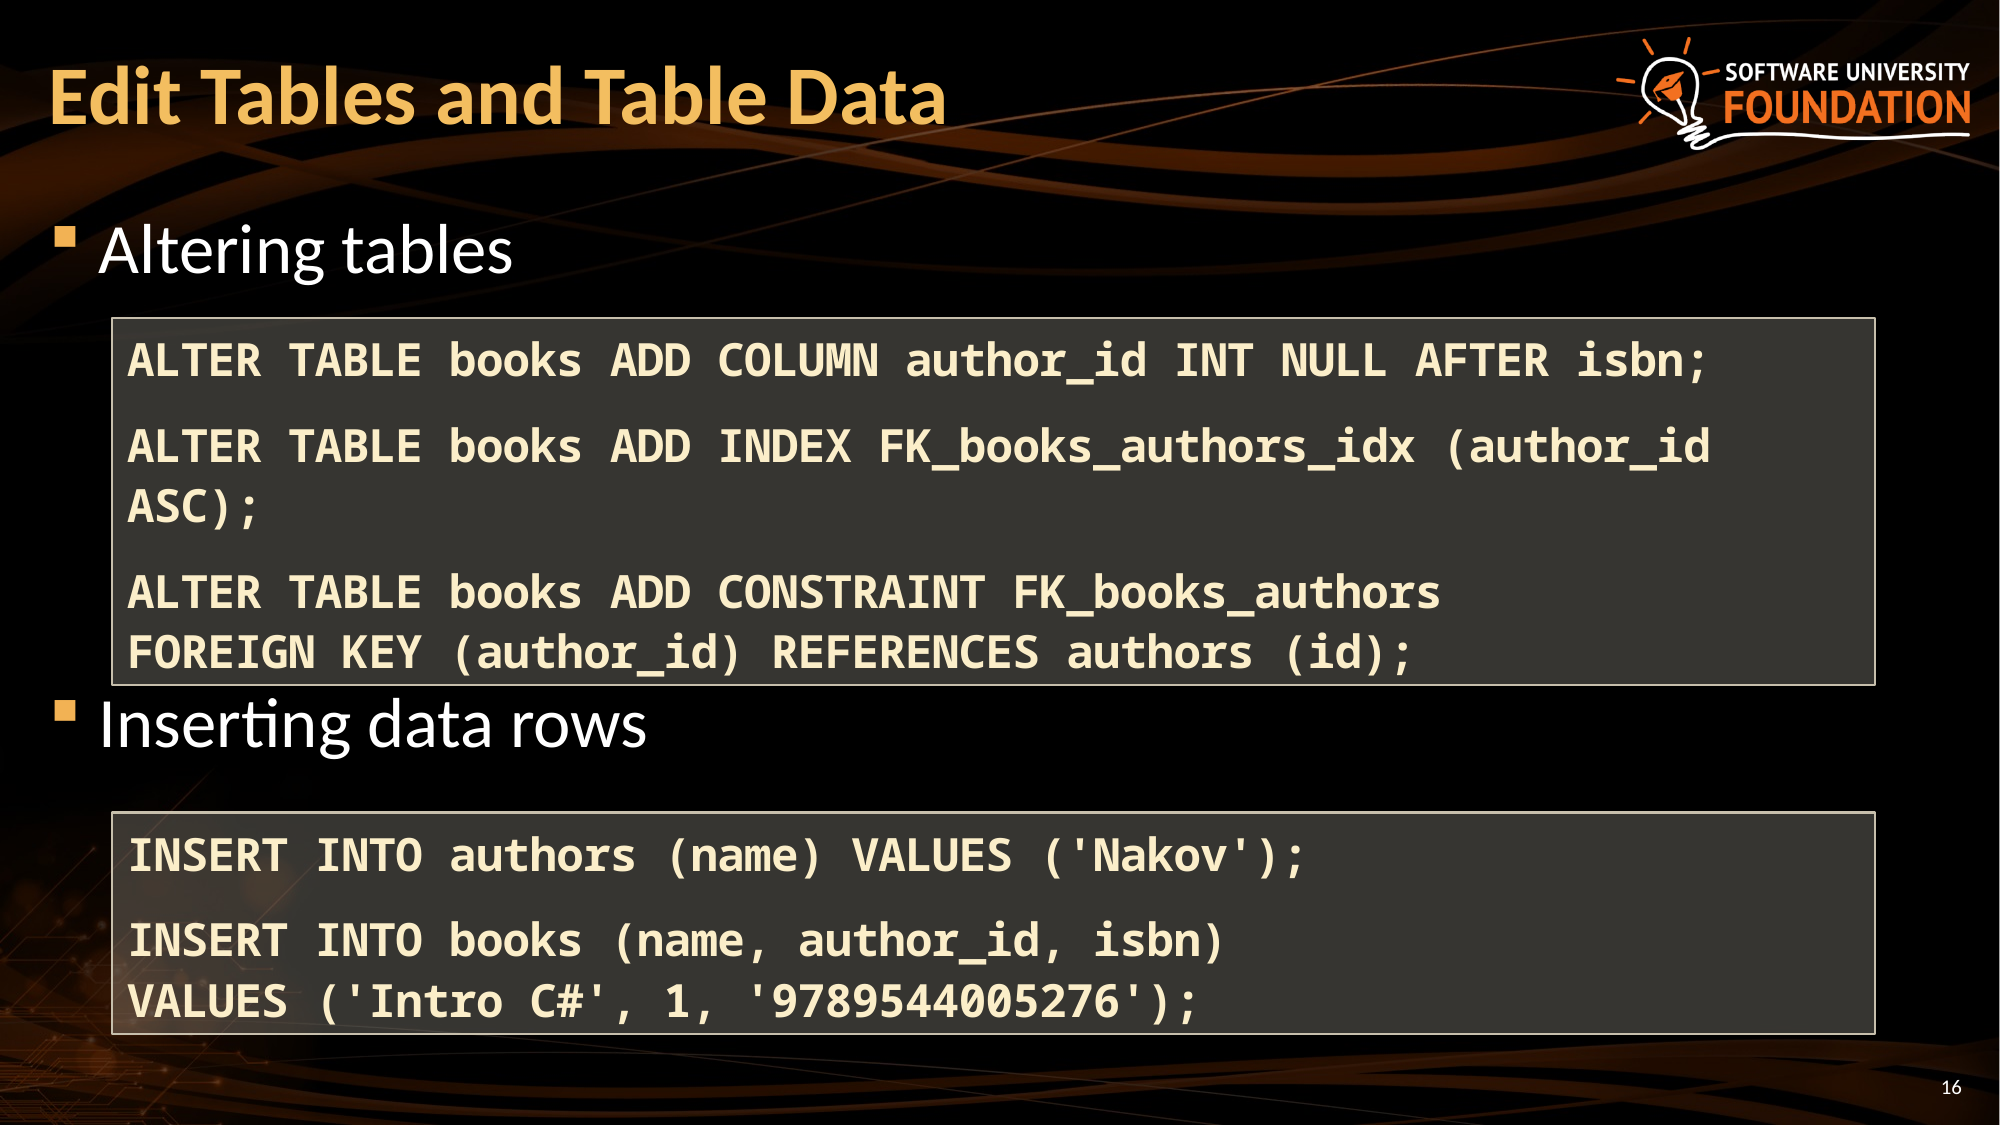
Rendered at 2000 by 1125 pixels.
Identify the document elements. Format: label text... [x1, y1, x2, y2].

title Edit Tables and Table Data [30, 6, 1602, 189]
text_box INSERT INTO authors (name) VALUES ('Nakov'); INSERT INTO books (name, author_id, isbn) VALUES ('Intro C#', 1, '9789544005276'); [112, 812, 1875, 1034]
picture [0, 0, 2000, 1125]
text_box ALTER TABLE books ADD COLUMN author_id INT NULL AFTER isbn; ALTER TABLE books ADD INDEX FK_books_authors_idx (author_id ASC); ALTER TABLE books ADD CONSTRAINT FK_books_authors FOREIGN KEY (author_id) REFERENCES authors (id); [112, 318, 1875, 686]
list Altering tables Inserting data rows [31, 188, 1968, 1103]
